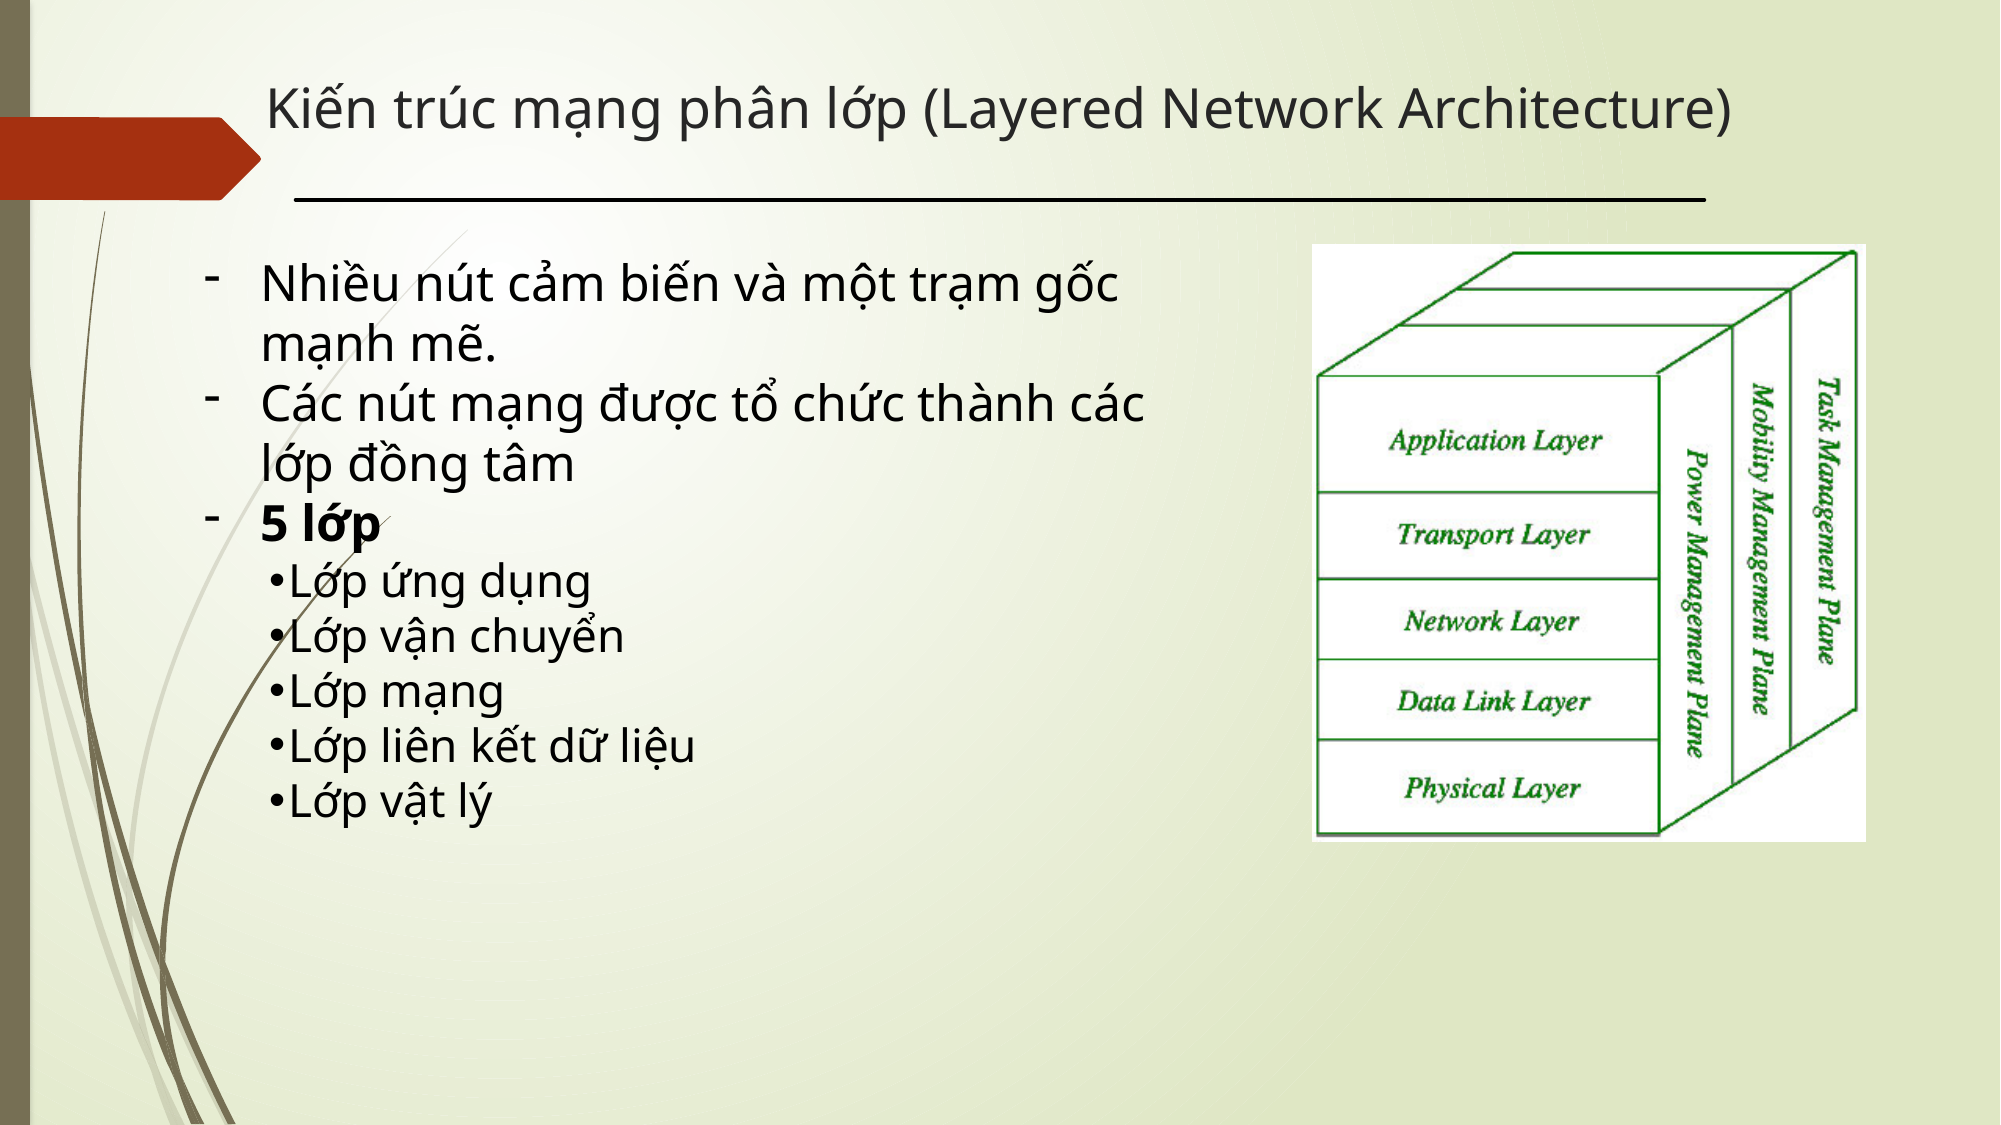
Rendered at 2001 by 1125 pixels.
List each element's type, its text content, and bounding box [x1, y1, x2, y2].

text_box Nhiều nút cảm biến và một trạm gốc mạnh mẽ. Các nút mạng được tổ chức thành các lớp đồng tâm 5 lớp Lớp ứng dụng Lớp vận chuyển Lớp mạng Lớp liên kết dữ liệu Lớp vật lý [189, 244, 1242, 925]
picture [1312, 244, 1867, 842]
title Kiến trúc mạng phân lớp (Layered Network Architecture) [249, 37, 1750, 175]
